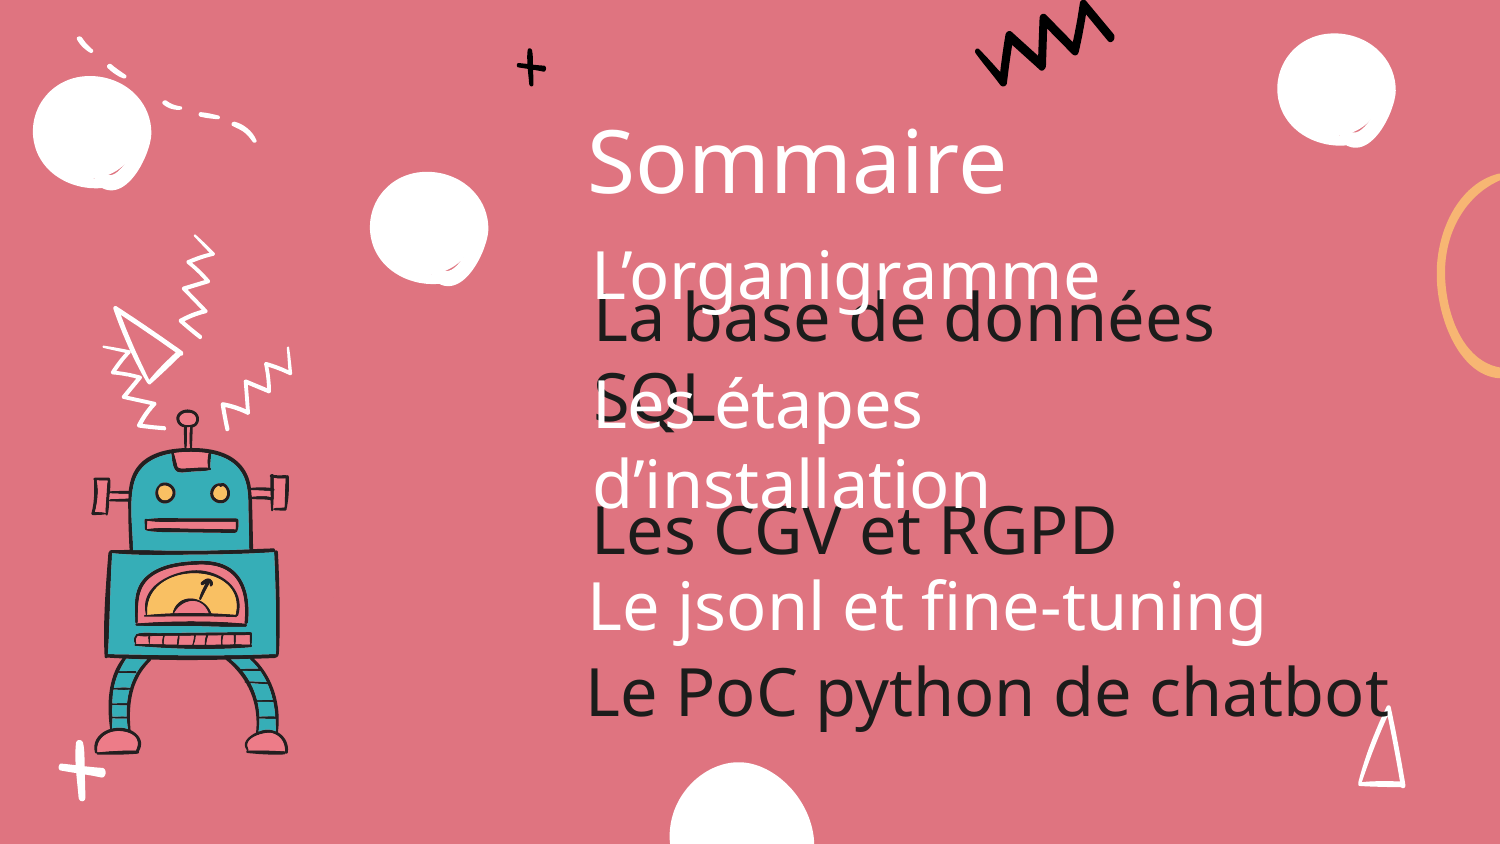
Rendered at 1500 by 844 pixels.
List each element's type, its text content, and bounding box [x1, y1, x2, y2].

text_box [178, 234, 215, 340]
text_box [32, 75, 152, 191]
text_box [102, 345, 157, 407]
text_box [243, 346, 293, 407]
text_box Les CGV et RGPD [576, 484, 1168, 560]
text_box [1277, 33, 1396, 148]
text_box La base de données SQL [578, 311, 1348, 399]
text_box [369, 171, 489, 287]
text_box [91, 409, 335, 755]
text_box Le jsonl et fine-tuning [572, 560, 1338, 646]
text_box Le PoC python de chatbot [570, 646, 1409, 733]
text_box [220, 402, 241, 407]
text_box L’organigramme [576, 229, 1342, 316]
title Sommaire [572, 85, 1247, 233]
text_box Les étapes d’installation [577, 398, 1347, 486]
